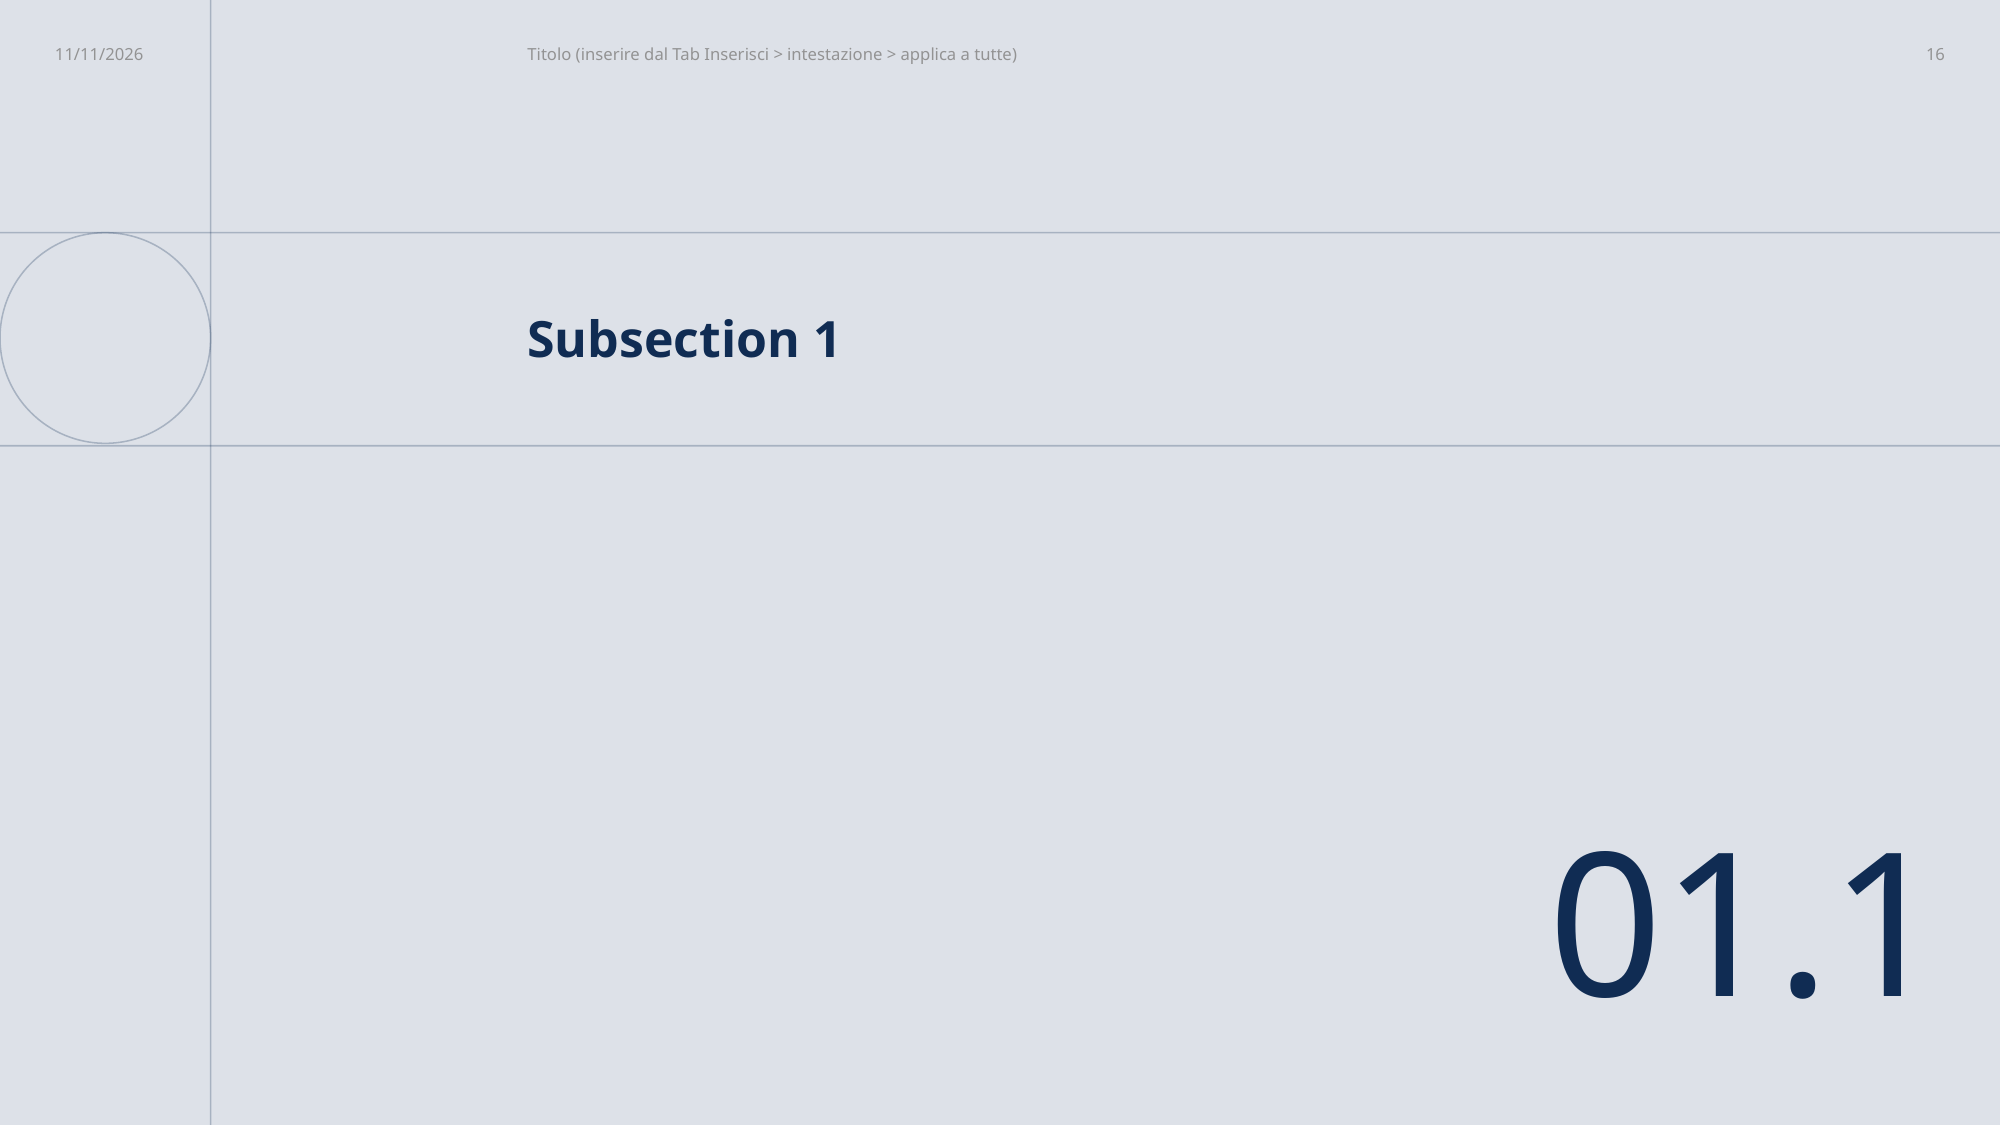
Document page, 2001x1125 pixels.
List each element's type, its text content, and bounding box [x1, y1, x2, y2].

list 01.1 [1348, 649, 1946, 1037]
slide_number 16 [1774, 6, 1945, 67]
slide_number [54, 6, 446, 67]
footer Titolo (inserire dal Tab Inserisci > intestazione > applica a tutte) [527, 6, 1203, 67]
title Subsection 1 [527, 232, 1945, 444]
